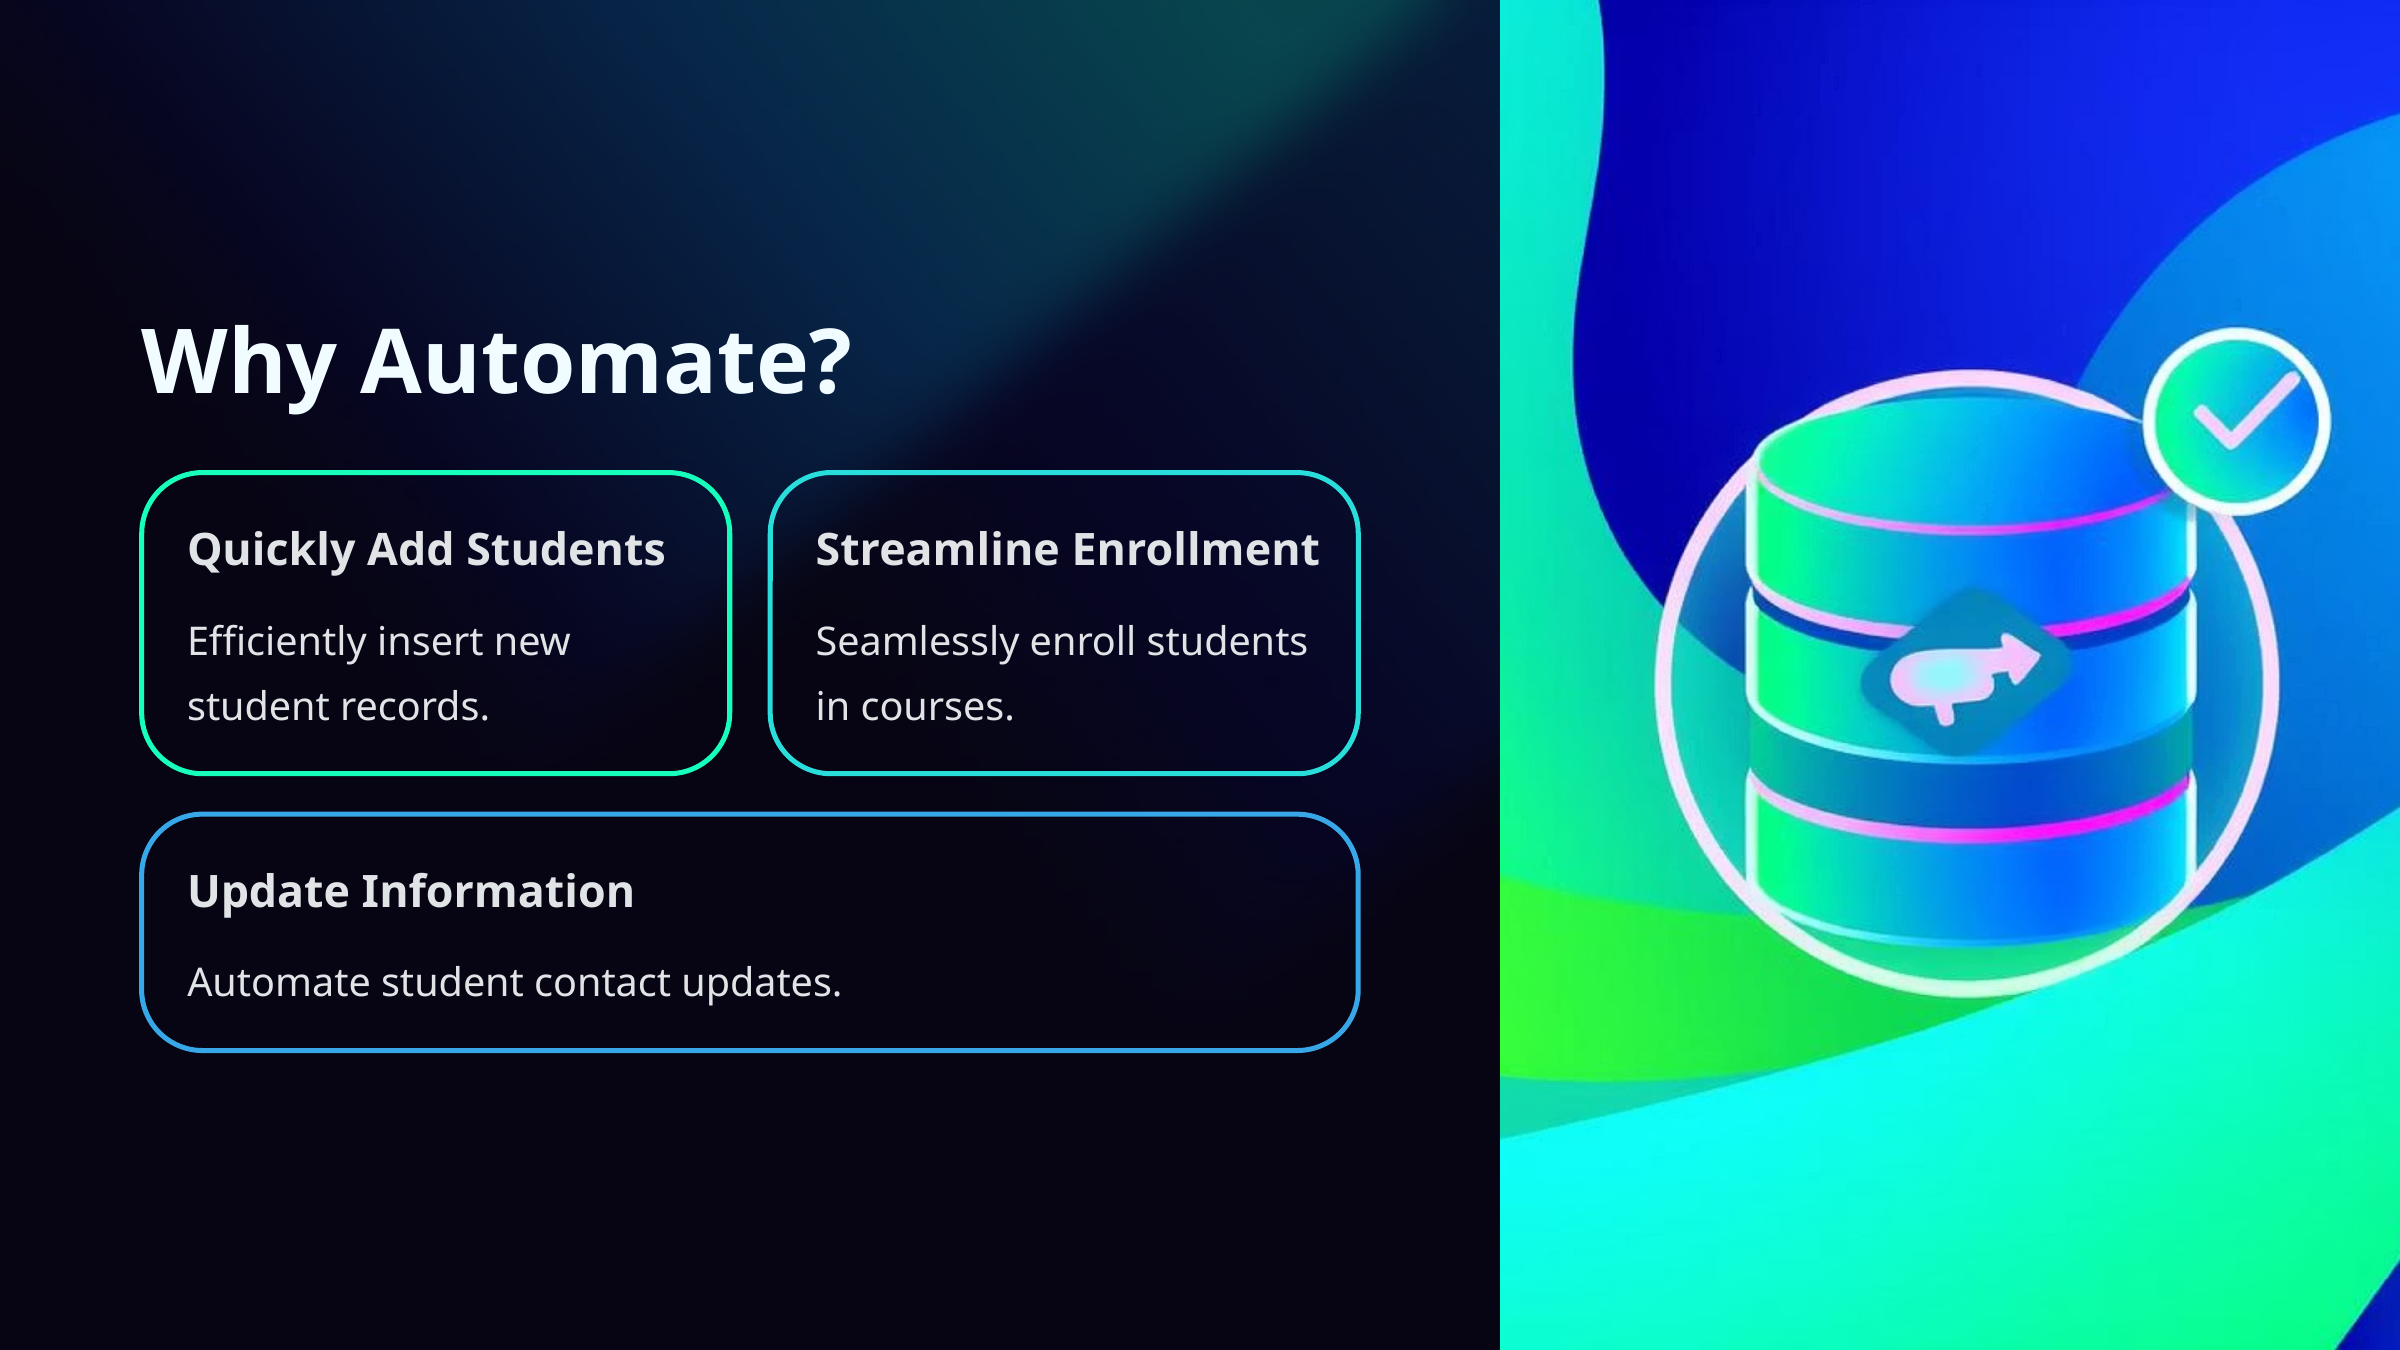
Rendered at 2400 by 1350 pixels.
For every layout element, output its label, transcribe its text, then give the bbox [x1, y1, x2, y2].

text_box [770, 472, 1359, 774]
text_box Why Automate? [141, 299, 1042, 412]
text_box Seamlessly enroll students in courses. [815, 598, 1313, 729]
text_box [141, 814, 1359, 1051]
text_box Streamline Enrollment [815, 518, 1292, 575]
text_box Quickly Add Students [187, 518, 641, 575]
text_box Update Information [187, 859, 638, 916]
picture [1499, 0, 2400, 1350]
text_box Automate student contact updates. [187, 940, 1313, 1006]
text_box [141, 472, 730, 774]
text_box Efficiently insert new student records. [187, 598, 685, 729]
